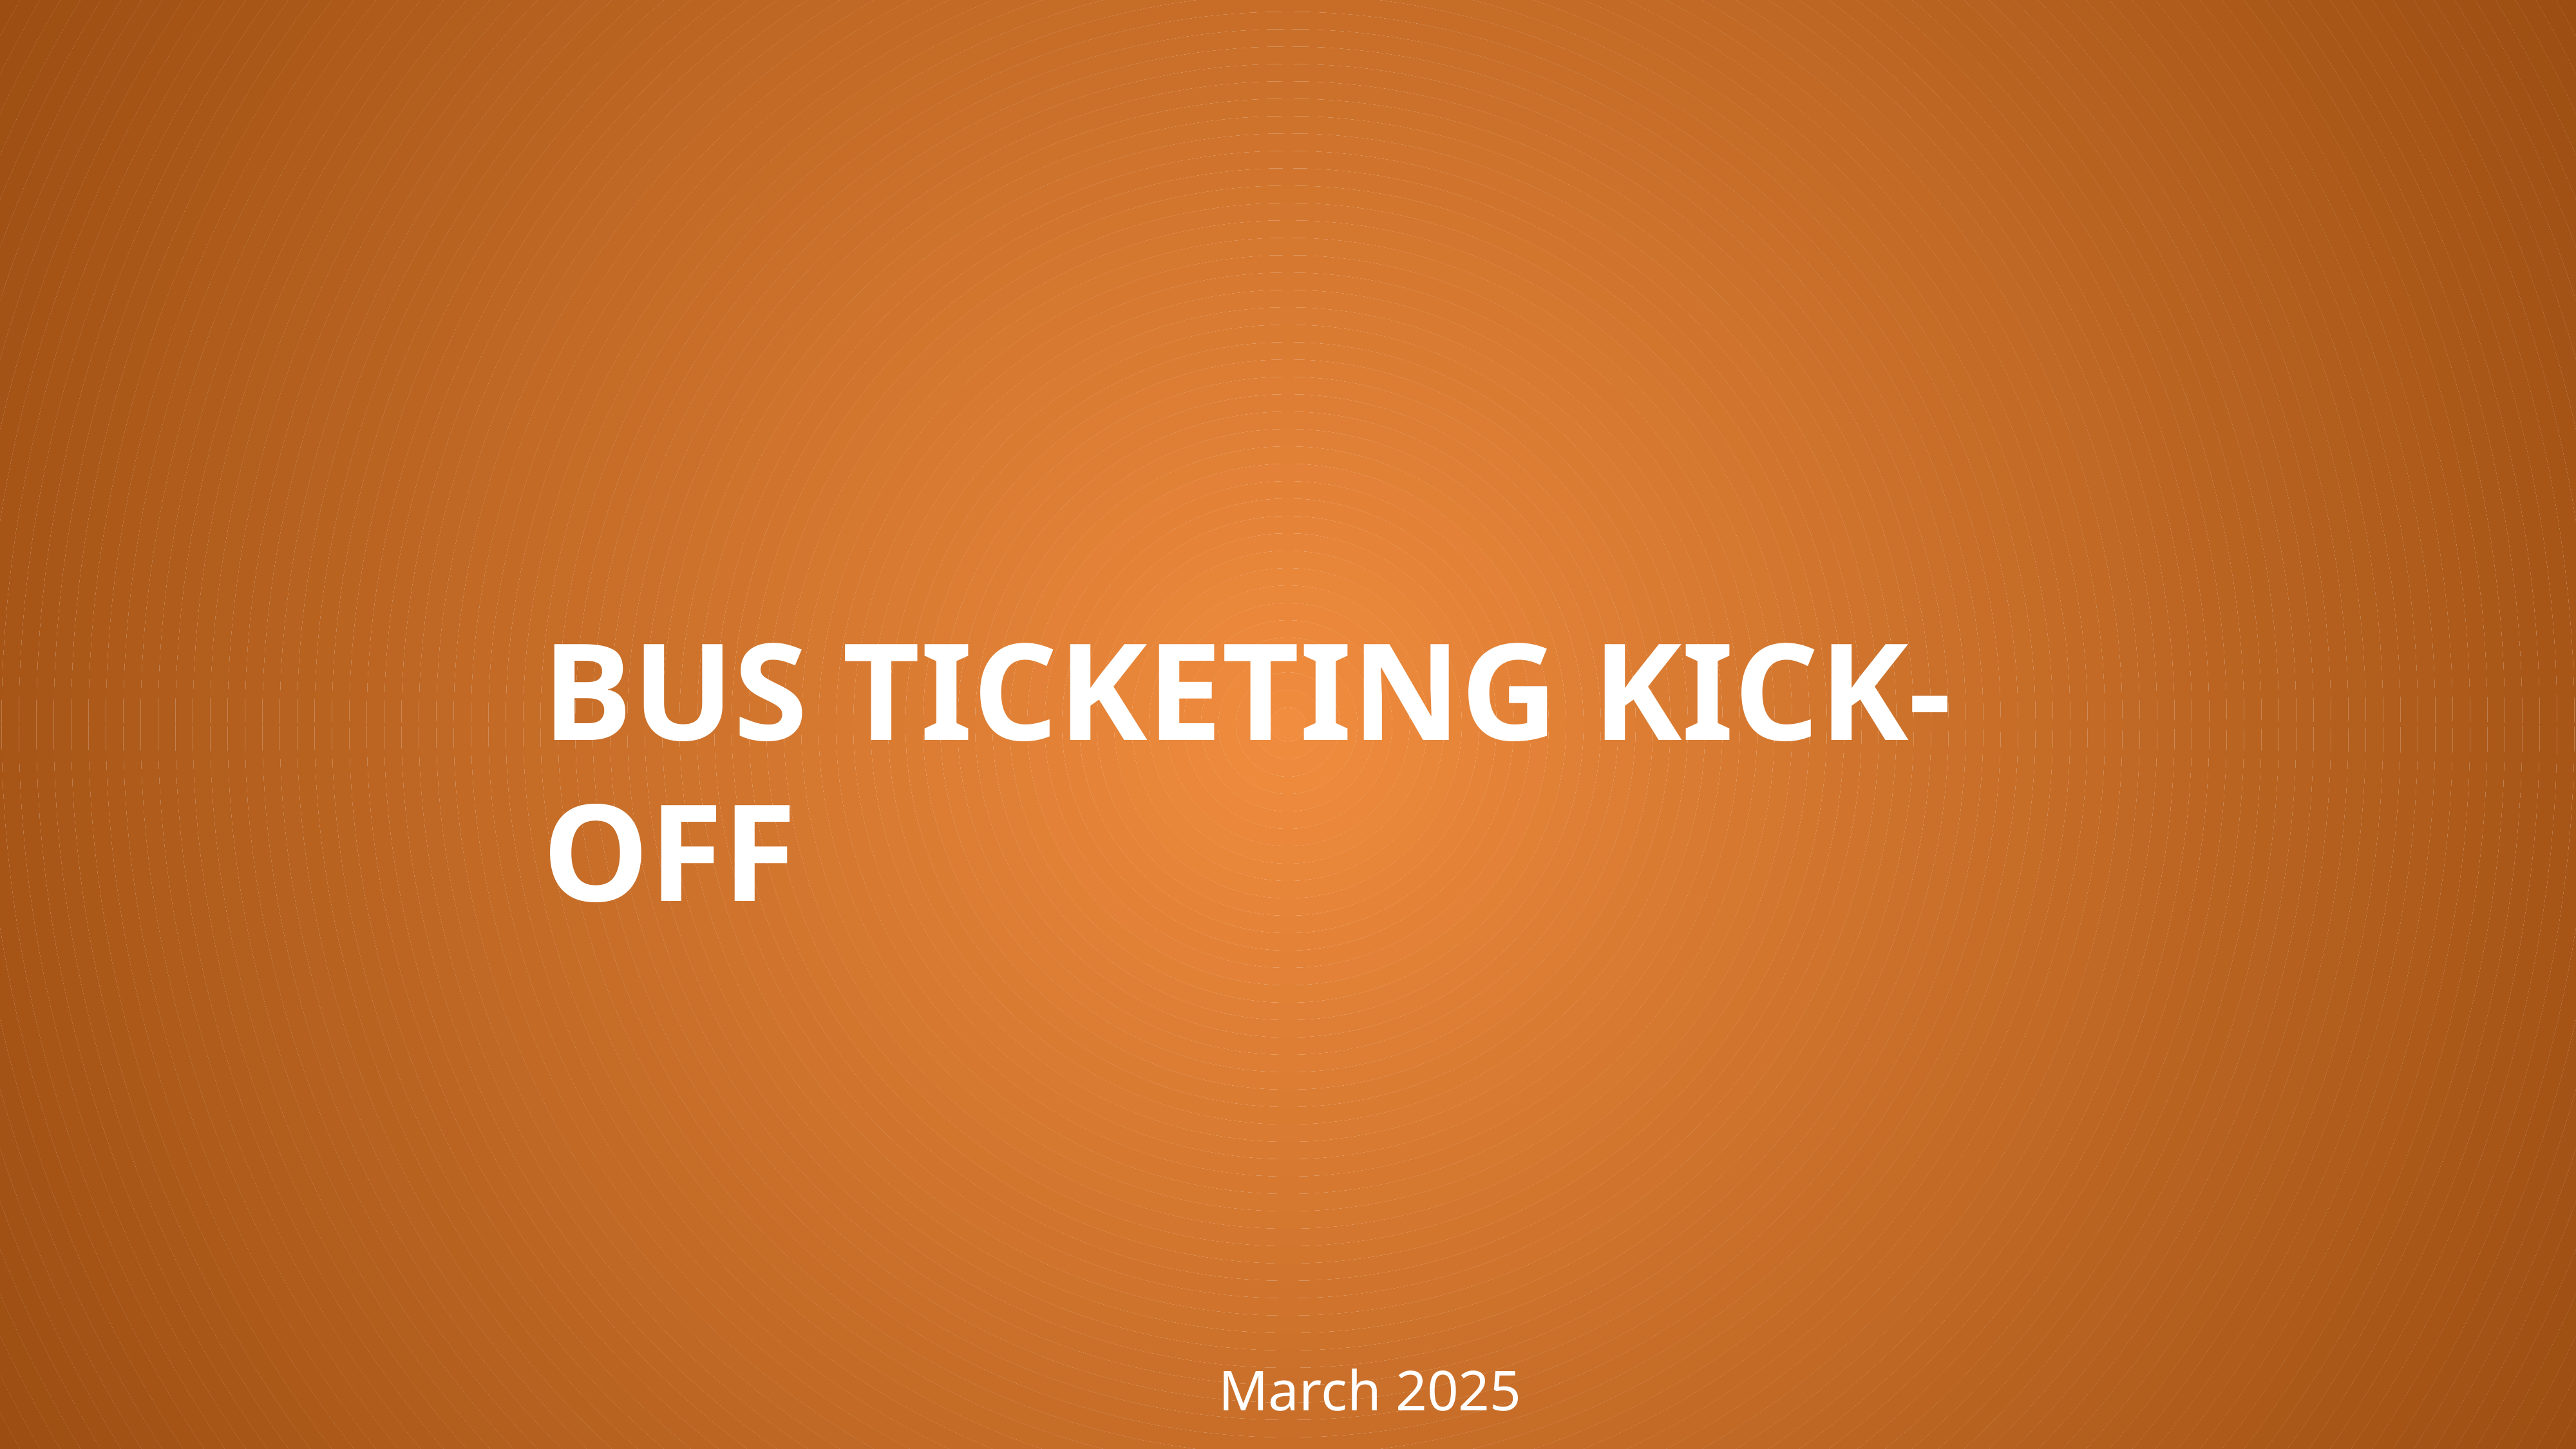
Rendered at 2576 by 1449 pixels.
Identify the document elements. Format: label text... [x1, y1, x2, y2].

title BUS TICKETING KICK-OFF [542, 604, 2079, 929]
title March 2025 [844, 1343, 1897, 1449]
